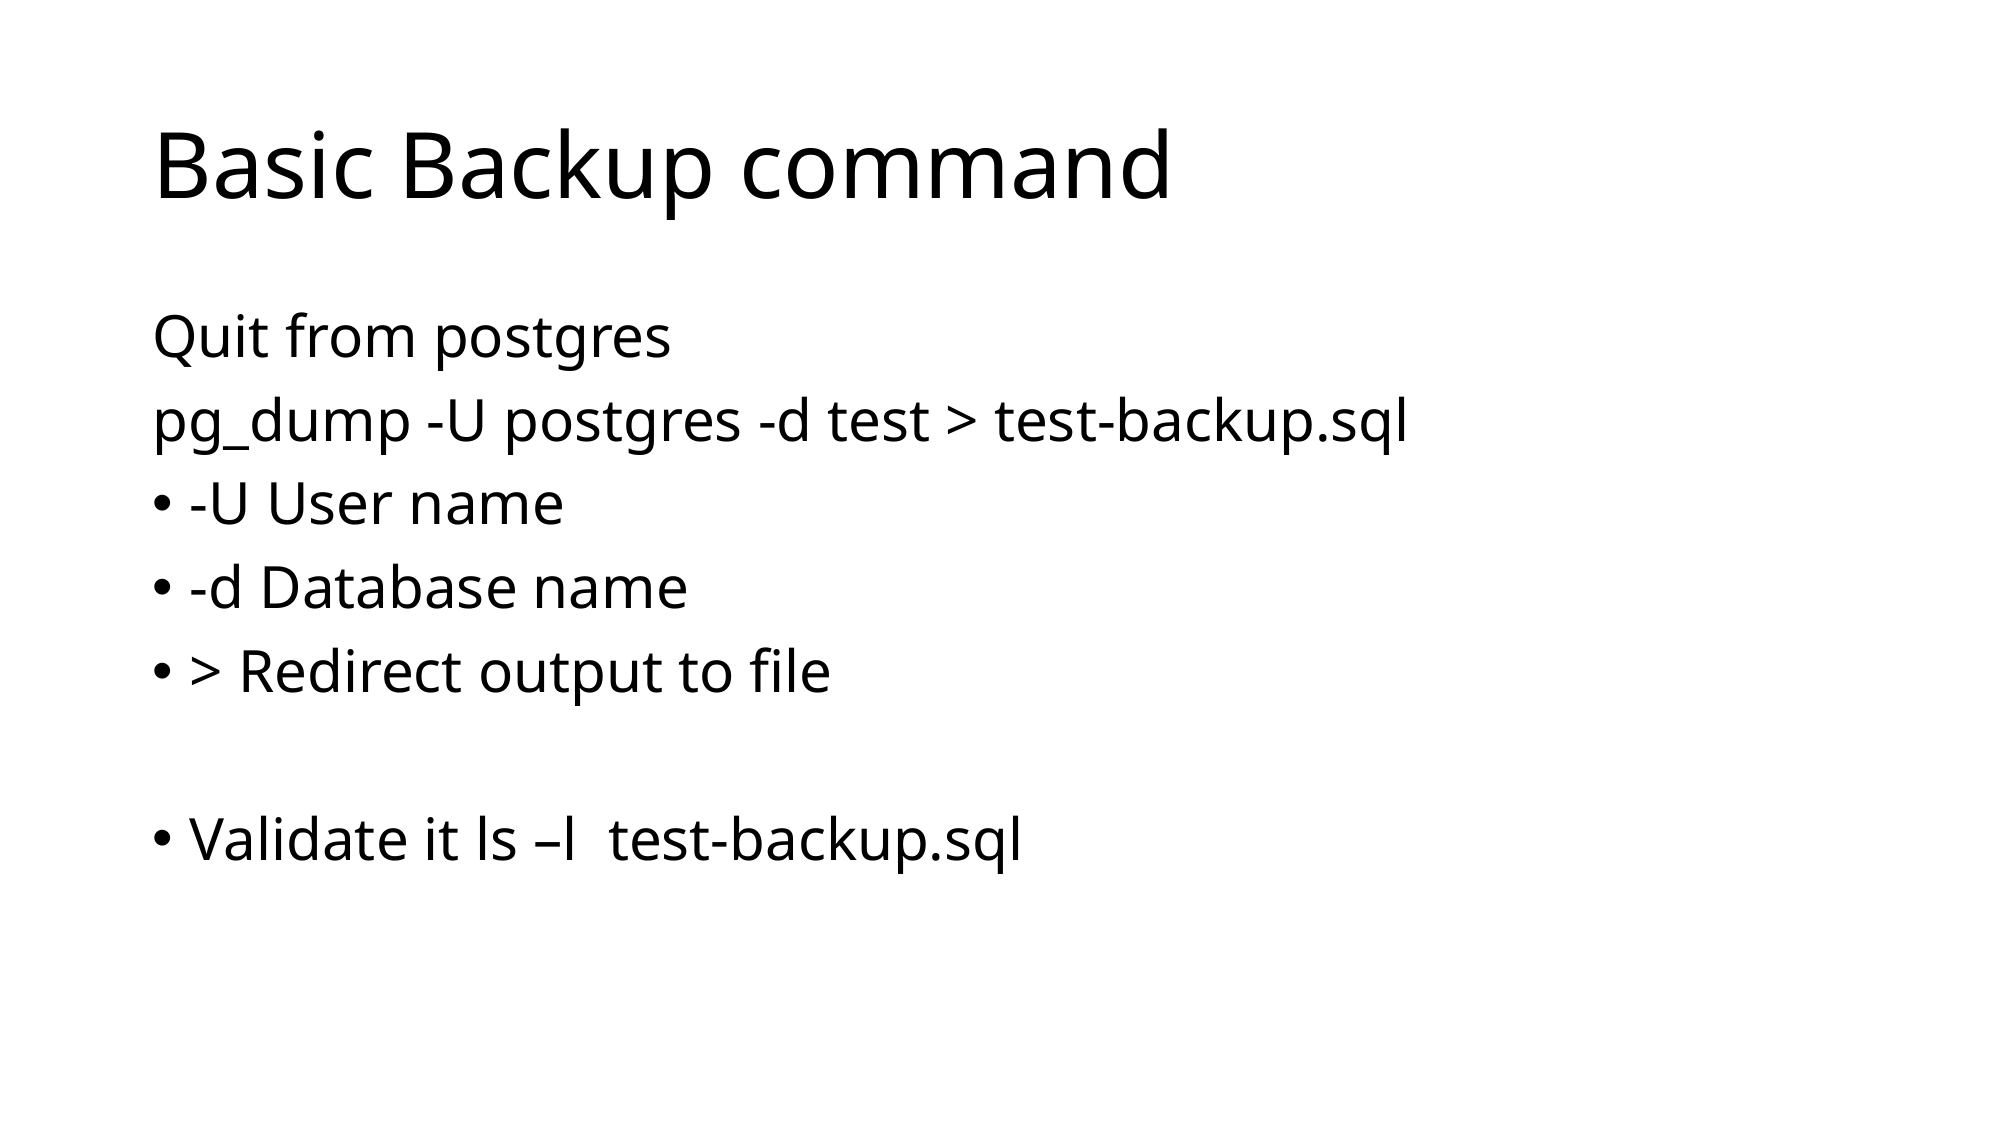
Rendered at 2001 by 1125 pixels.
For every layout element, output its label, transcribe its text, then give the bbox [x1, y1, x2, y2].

title Basic Backup command [137, 59, 1863, 278]
list Quit from postgres pg_dump -U postgres -d test > test-backup.sql -U User name -d Database name > Redirect output to file Validate it ls –l test-backup.sql [137, 299, 1863, 1014]
